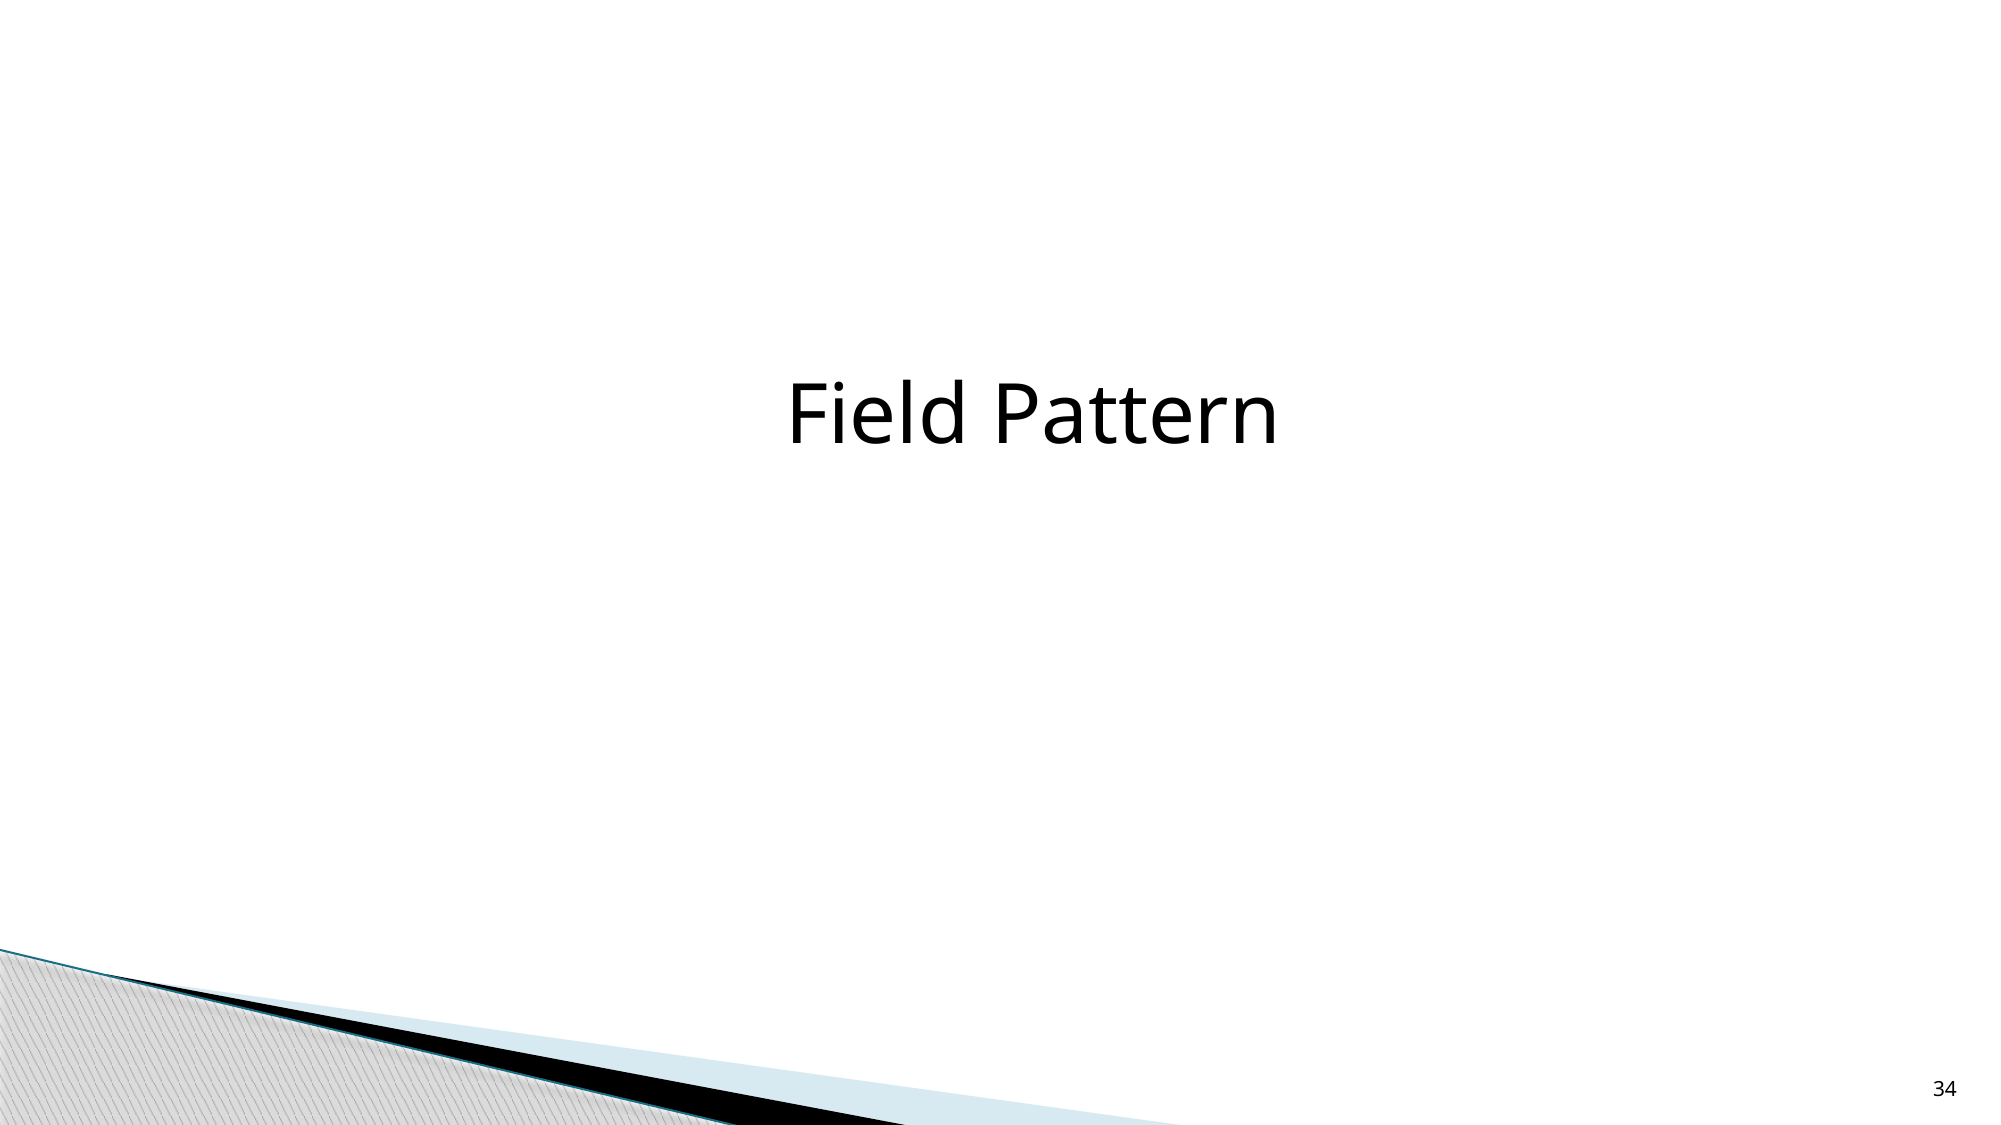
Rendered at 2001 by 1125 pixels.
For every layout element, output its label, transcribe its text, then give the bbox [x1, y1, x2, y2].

text_box Field Pattern [428, 352, 1639, 468]
slide_number 34 [1891, 1051, 1972, 1112]
